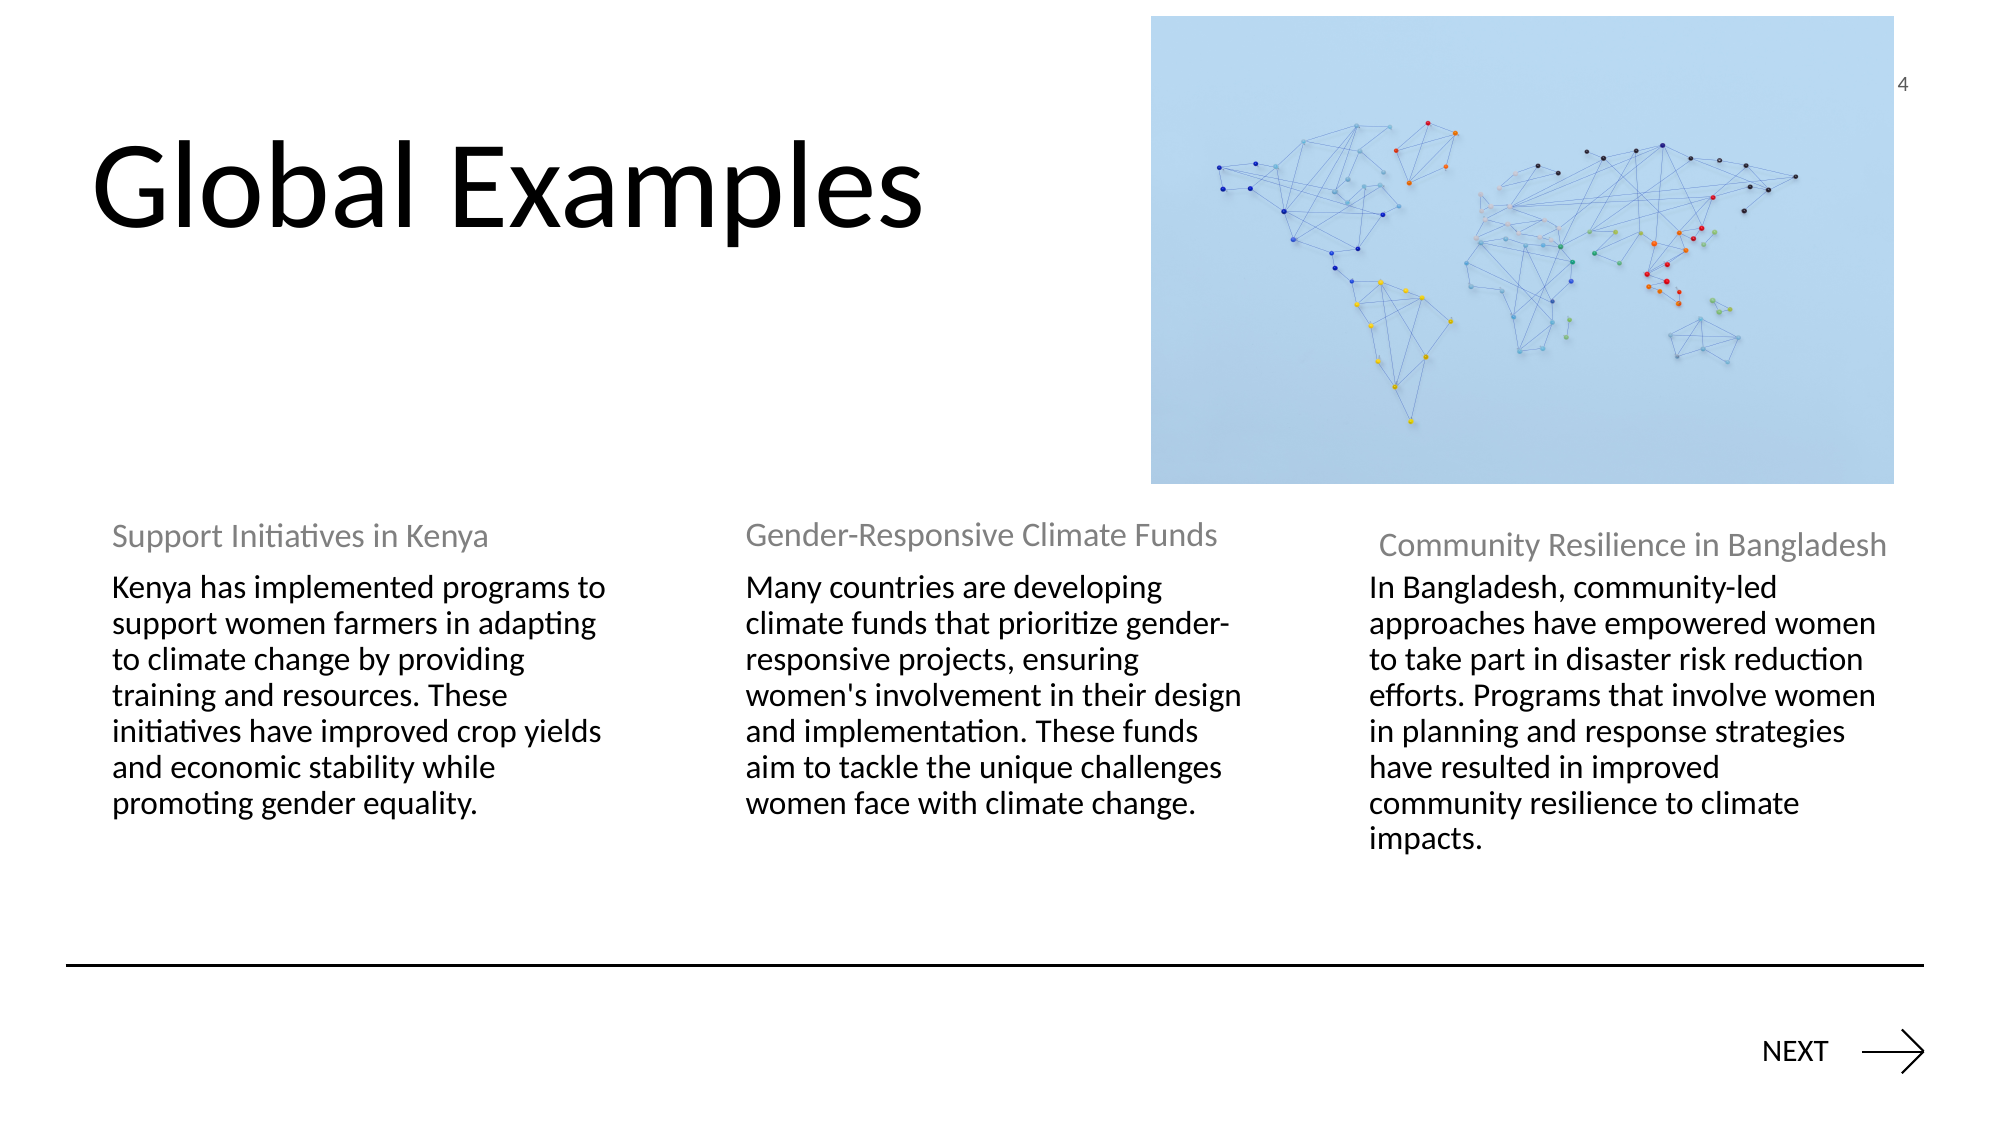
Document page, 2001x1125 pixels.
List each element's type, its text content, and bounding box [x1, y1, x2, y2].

list Community Resilience in Bangladesh [1364, 512, 1924, 572]
list Kenya has implemented programs to support women farmers in adapting to climate change by providing training and resources. These initiatives have improved crop yields and economic stability while promoting gender equality. [97, 563, 636, 953]
list Many countries are developing climate funds that prioritize gender-responsive projects, ensuring women's involvement in their design and implementation. These funds aim to tackle the unique challenges women face with climate change. [730, 562, 1270, 953]
list Gender-Responsive Climate Funds [730, 462, 1270, 562]
picture [1151, 16, 1894, 484]
title Global Examples [76, 112, 1151, 450]
slide_number 4 [1894, 53, 1924, 113]
list In Bangladesh, community-led approaches have empowered women to take part in disaster risk reduction efforts. Programs that involve women in planning and response strategies have resulted in improved community resilience to climate impacts. [1354, 562, 1893, 953]
list Support Initiatives in Kenya [97, 463, 636, 563]
